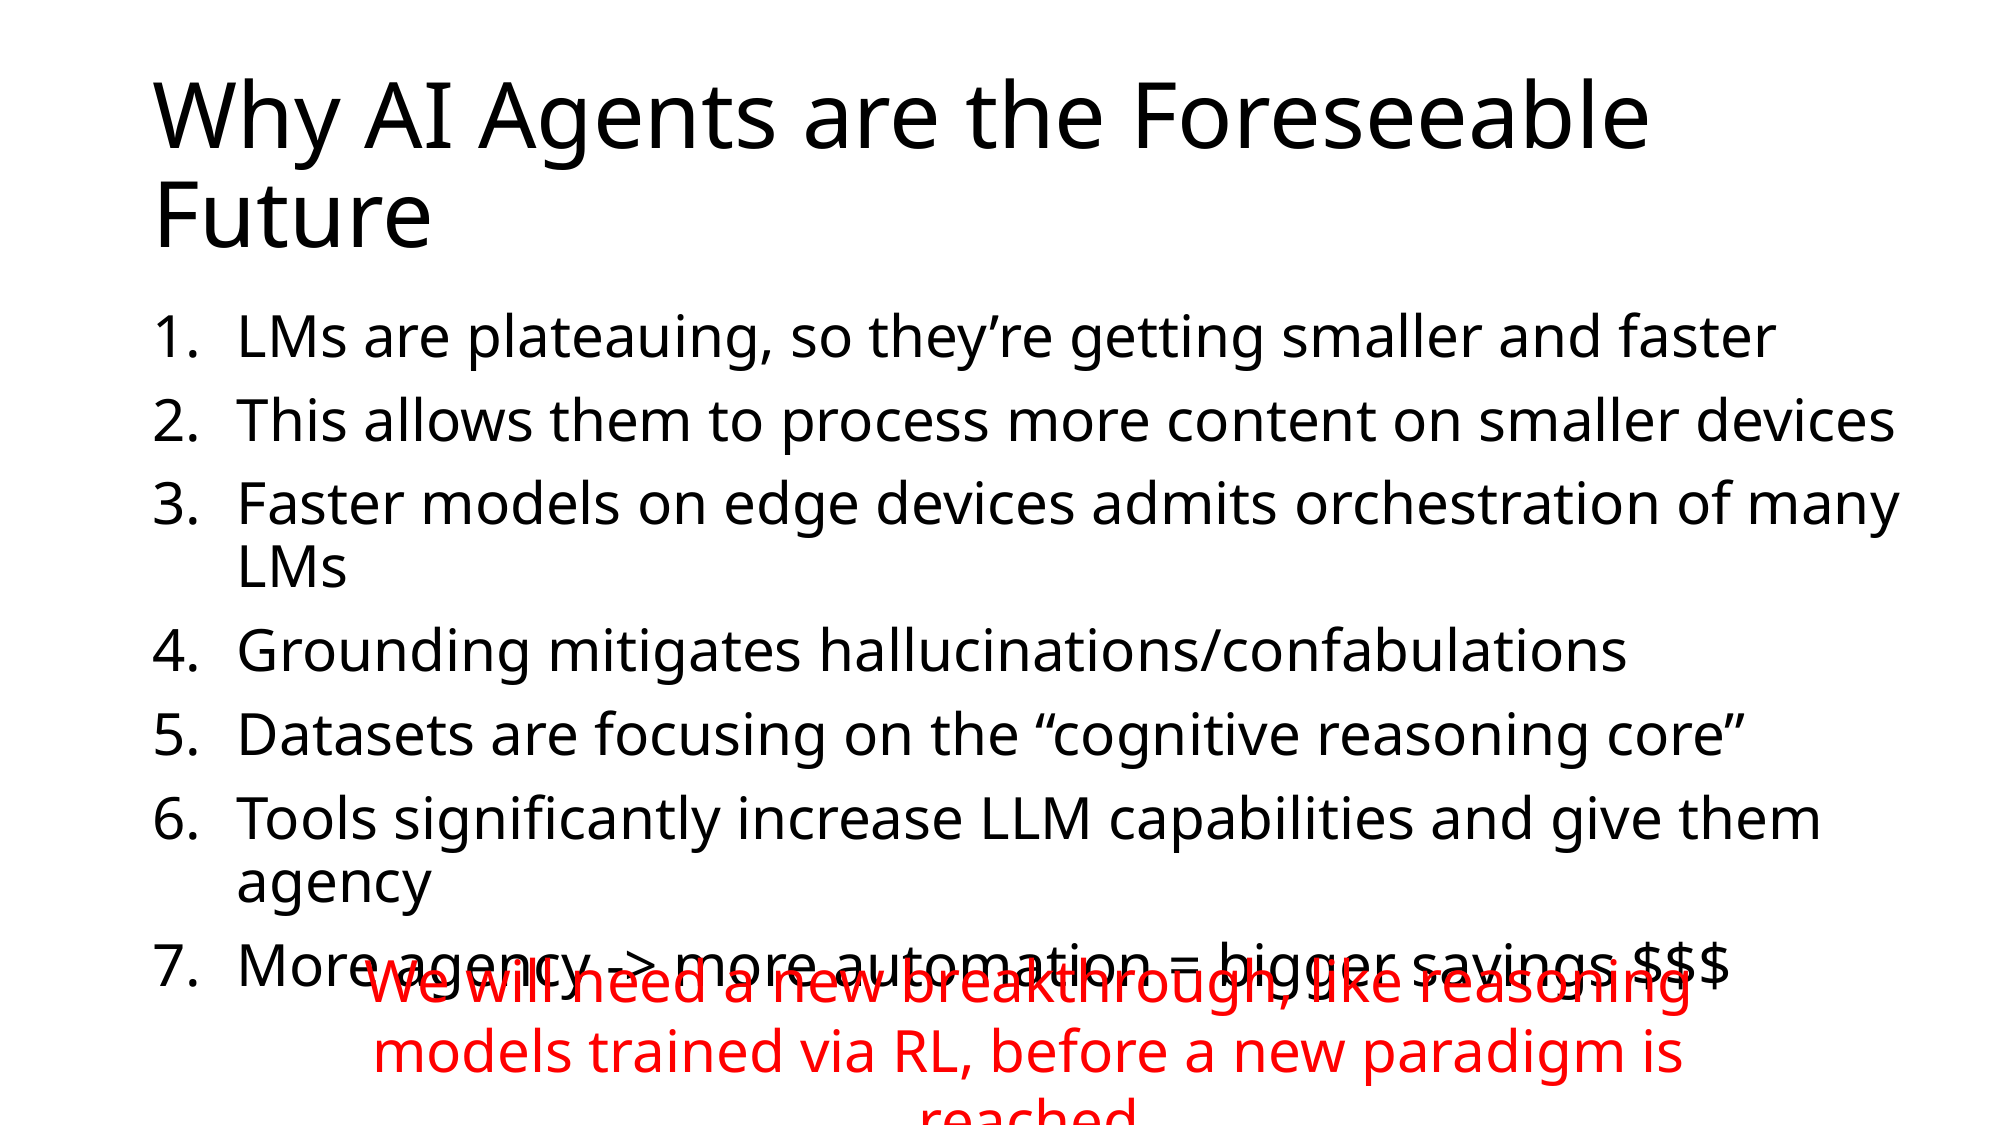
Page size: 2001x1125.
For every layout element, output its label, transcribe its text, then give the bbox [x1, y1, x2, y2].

list LMs are plateauing, so they’re getting smaller and faster This allows them to process more content on smaller devices Faster models on edge devices admits orchestration of many LMs Grounding mitigates hallucinations/confabulations Datasets are focusing on the “cognitive reasoning core” Tools significantly increase LLM capabilities and give them agency More agency -> more automation = bigger savings $$$ [137, 299, 1920, 892]
text_box We will need a new breakthrough, like reasoning models trained via RL, before a new paradigm is reached [288, 937, 1769, 1125]
title Why AI Agents are the Foreseeable Future [137, 59, 1863, 278]
